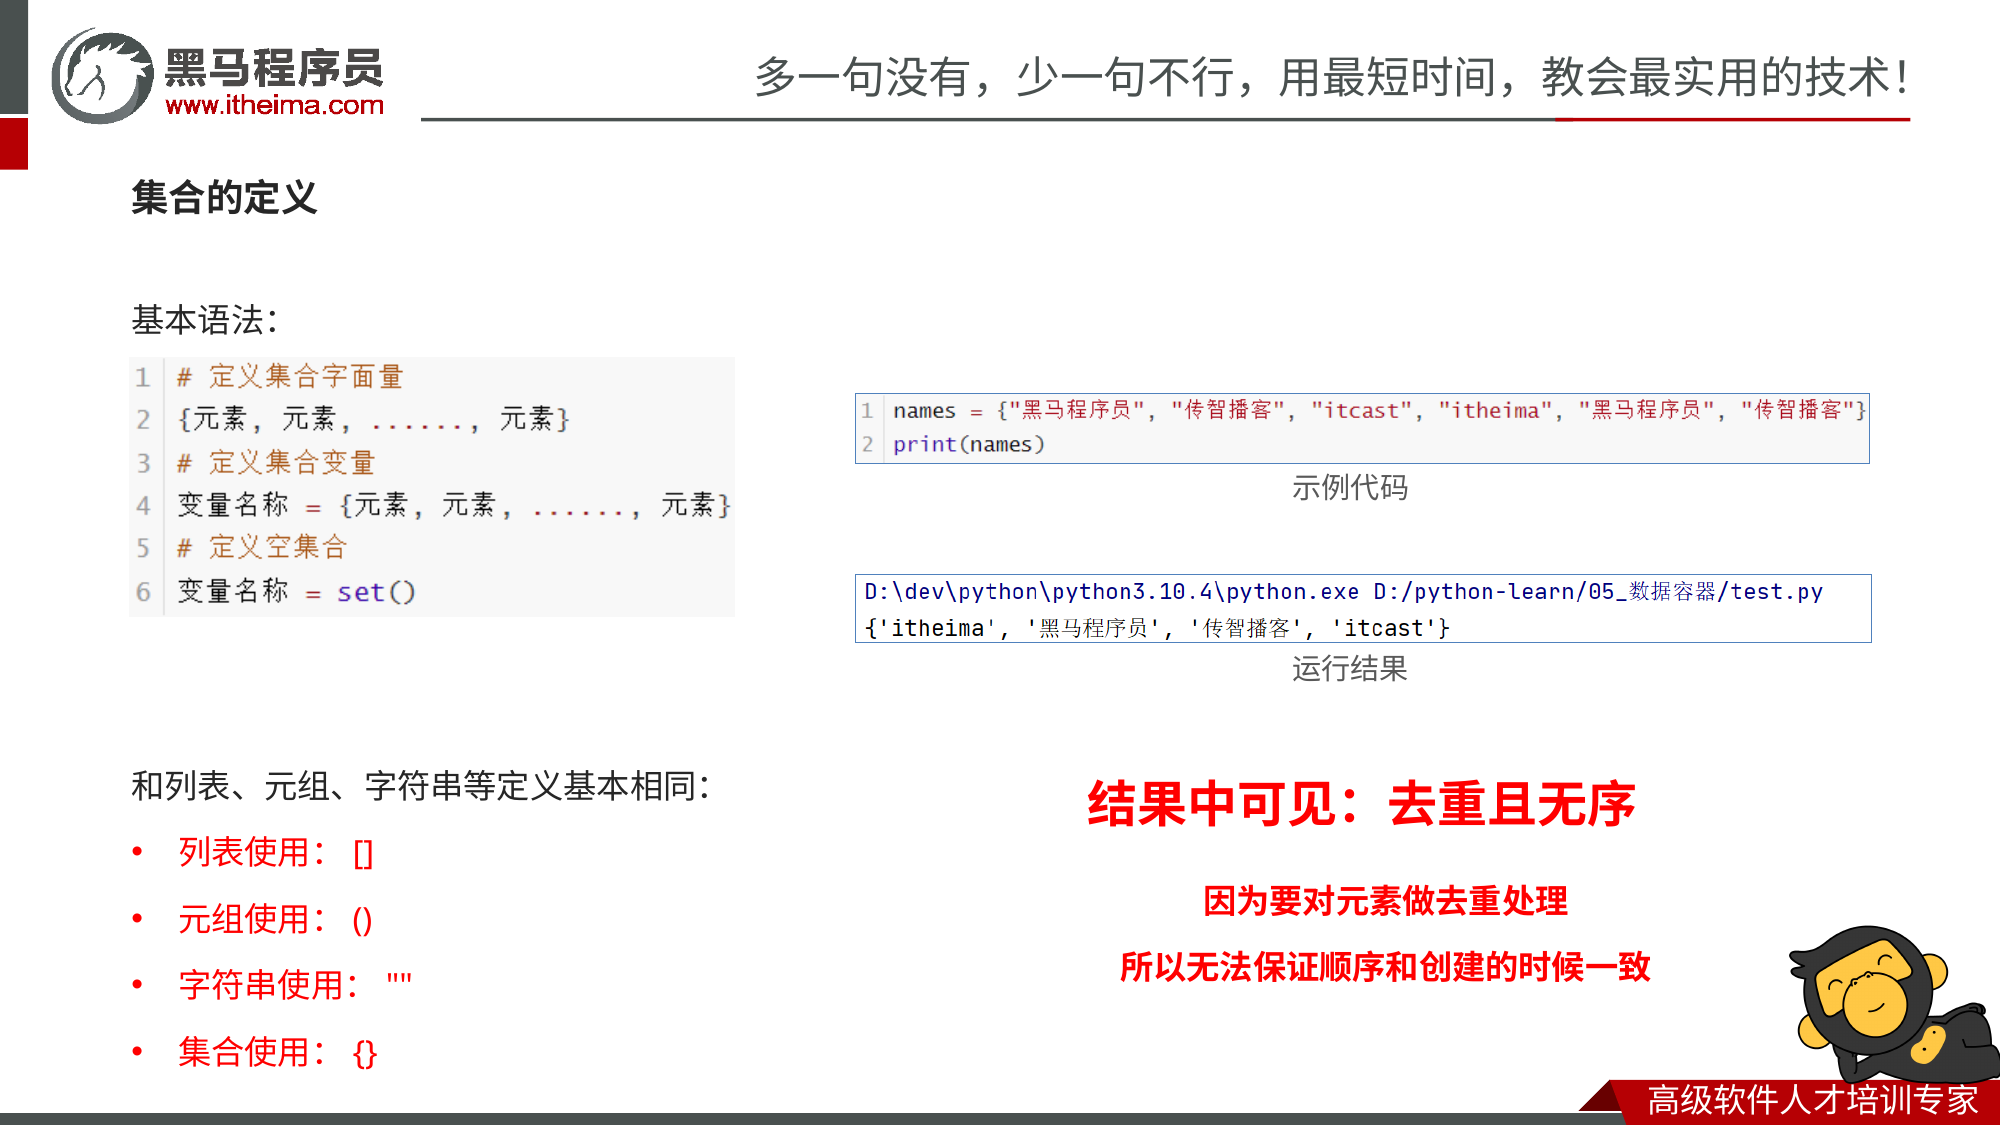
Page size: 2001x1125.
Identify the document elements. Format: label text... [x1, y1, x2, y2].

text_box 示例代码 [1277, 471, 1425, 512]
picture [50, 26, 384, 125]
text_box 结果中可见：去重且无序 [1059, 735, 1666, 810]
list 基本语法： 和列表、元组、字符串等定义基本相同： 列表使用：[] 元组使用：() 字符串使用："" 集合使用：{} [116, 271, 1872, 1096]
picture [855, 392, 1871, 464]
text_box 因为要对元素做去重处理 所以无法保证顺序和创建的时候一致 [785, 852, 1987, 927]
picture [129, 357, 735, 618]
text_box 运行结果 [1277, 651, 1425, 693]
list 集合的定义 [116, 154, 1872, 239]
picture [1778, 892, 2000, 1124]
picture [855, 574, 1872, 643]
